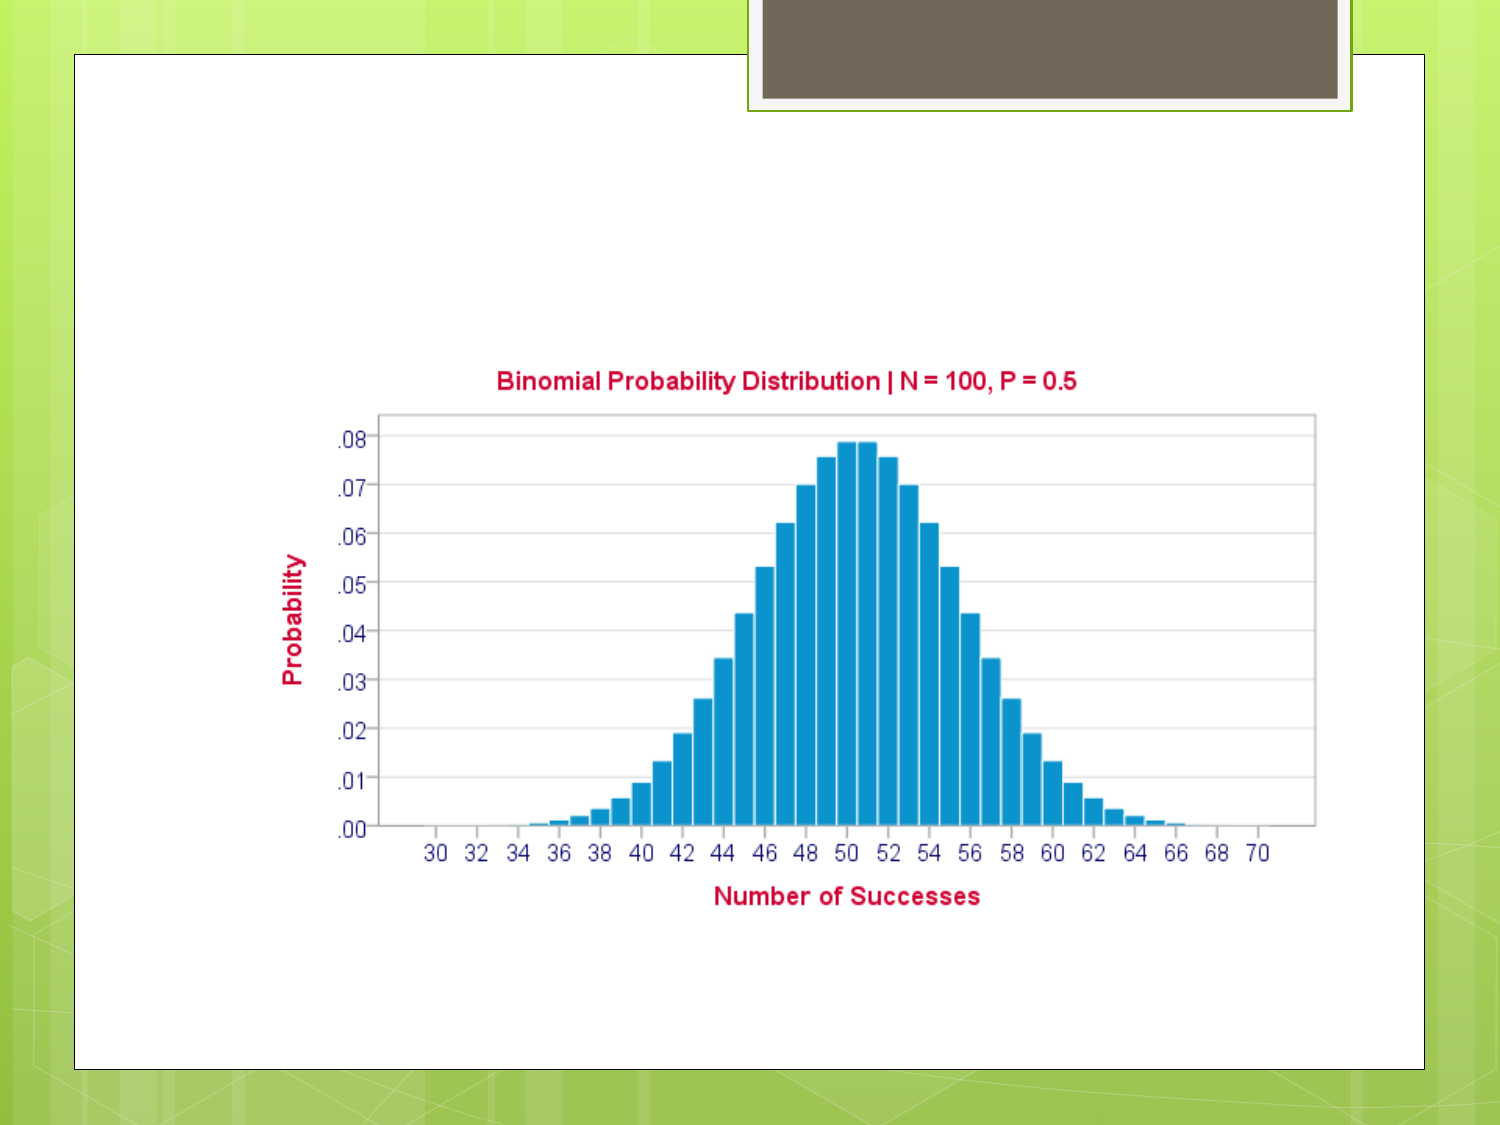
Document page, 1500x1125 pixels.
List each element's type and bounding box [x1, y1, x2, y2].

picture [224, 337, 1351, 957]
